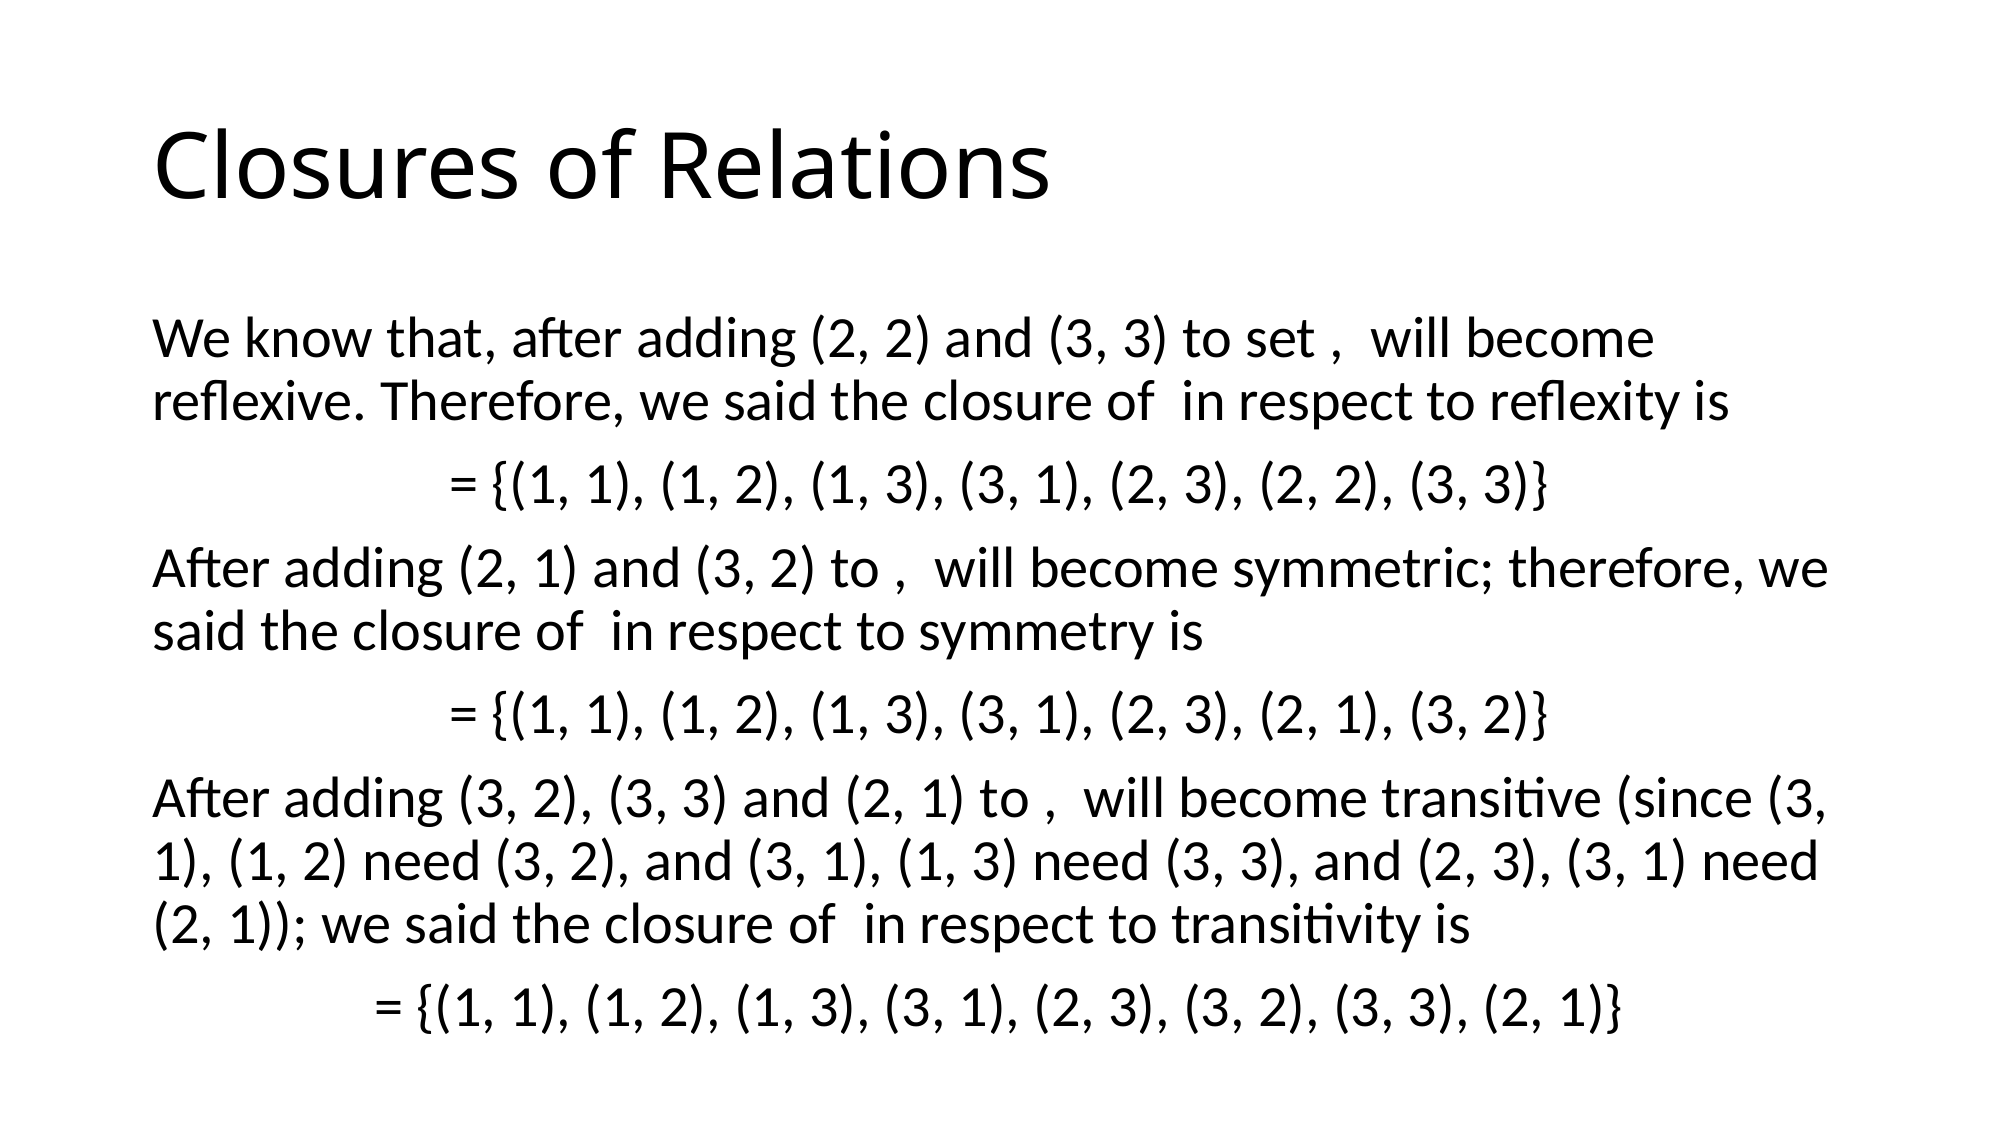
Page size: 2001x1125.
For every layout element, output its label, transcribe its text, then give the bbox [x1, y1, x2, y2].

title Closures of Relations [137, 59, 1863, 278]
